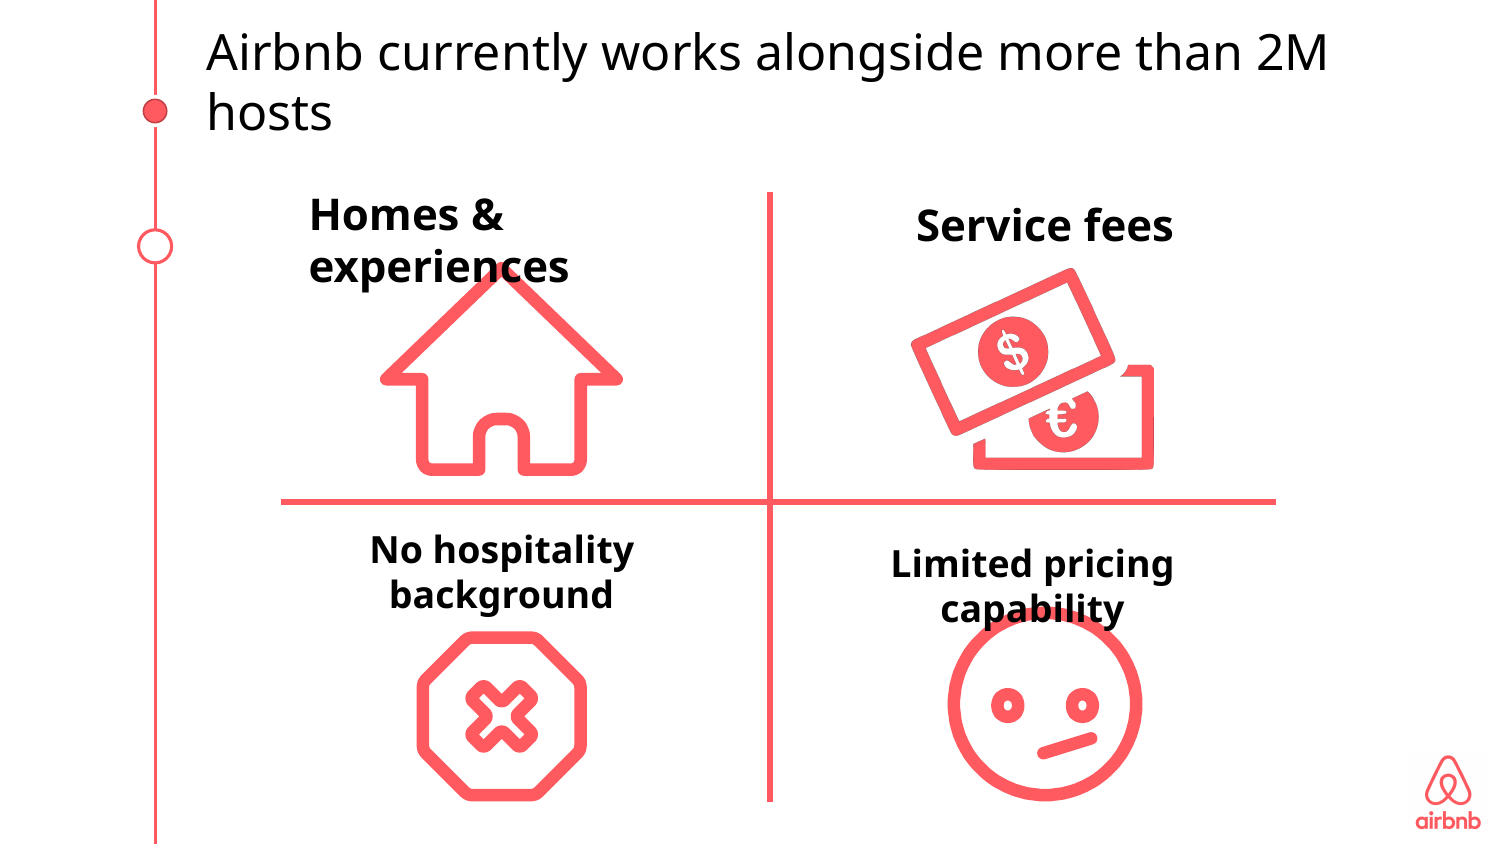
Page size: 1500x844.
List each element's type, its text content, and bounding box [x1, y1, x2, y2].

title Airbnb currently works alongside more than 2M hosts [191, 99, 1464, 156]
picture [911, 267, 1155, 470]
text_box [953, 612, 1137, 796]
picture [1408, 752, 1488, 832]
text_box Homes & experiences [293, 171, 760, 290]
text_box Service fees [884, 182, 1206, 267]
text_box No hospitality background [268, 510, 735, 629]
text_box Limited pricing capability [799, 525, 1266, 644]
